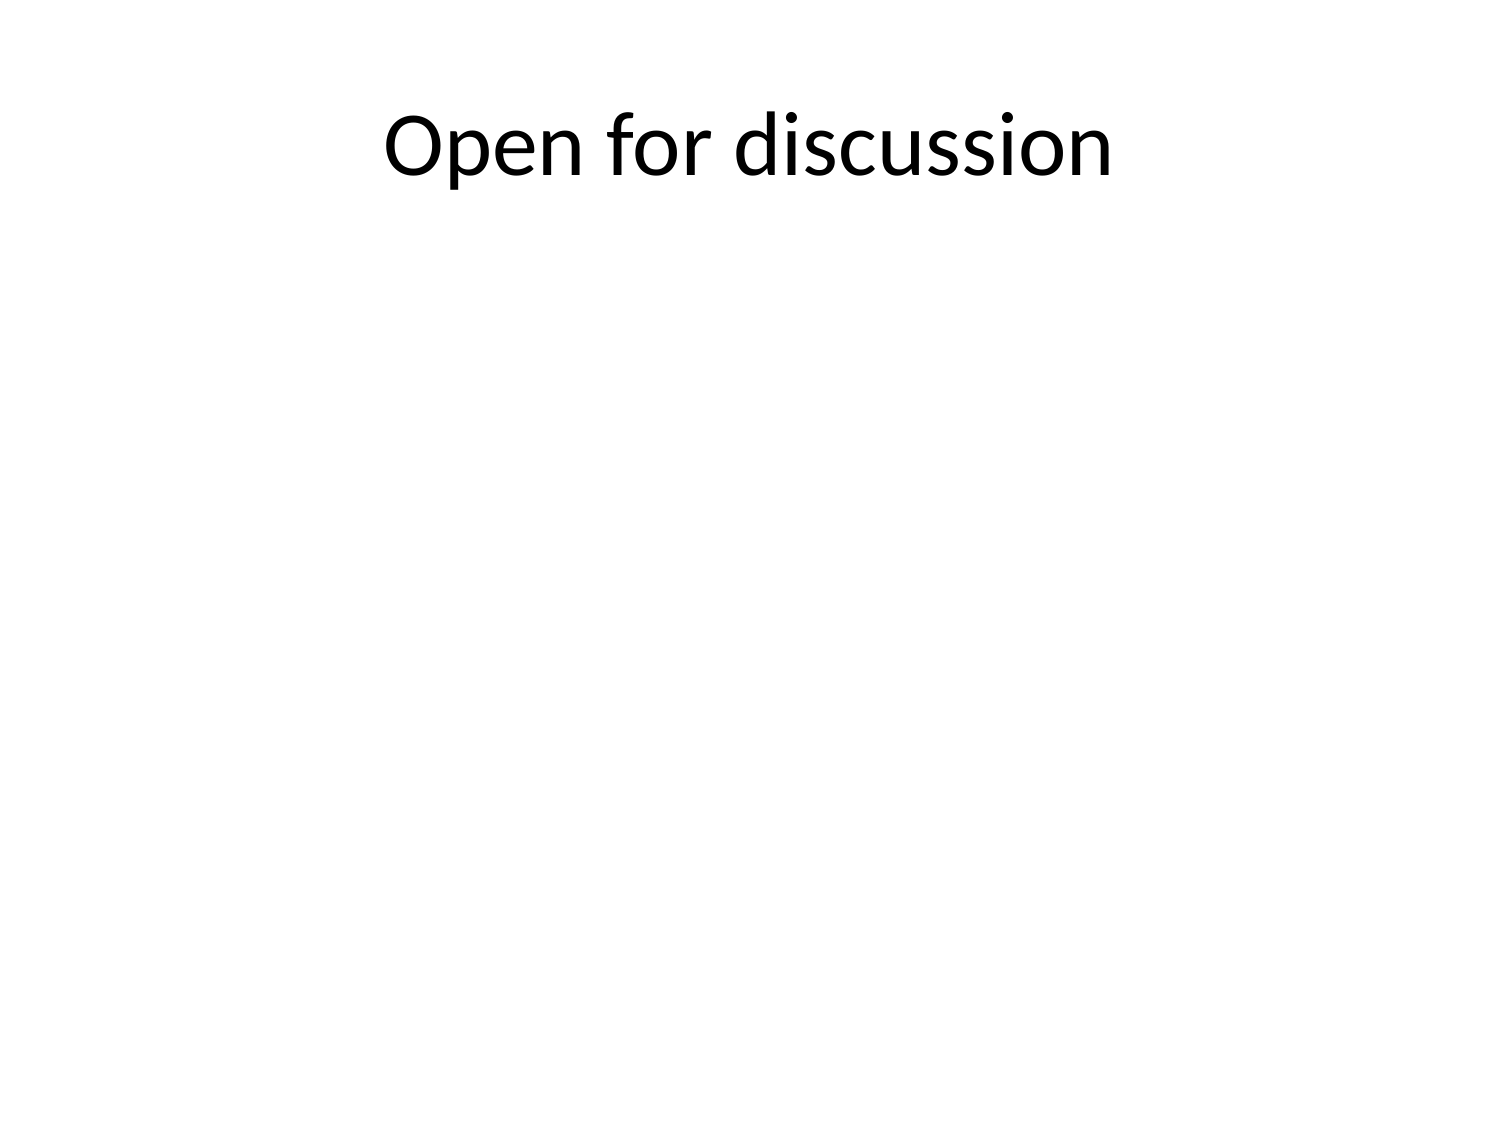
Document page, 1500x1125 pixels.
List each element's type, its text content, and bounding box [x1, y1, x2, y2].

title Open for discussion [75, 45, 1425, 233]
